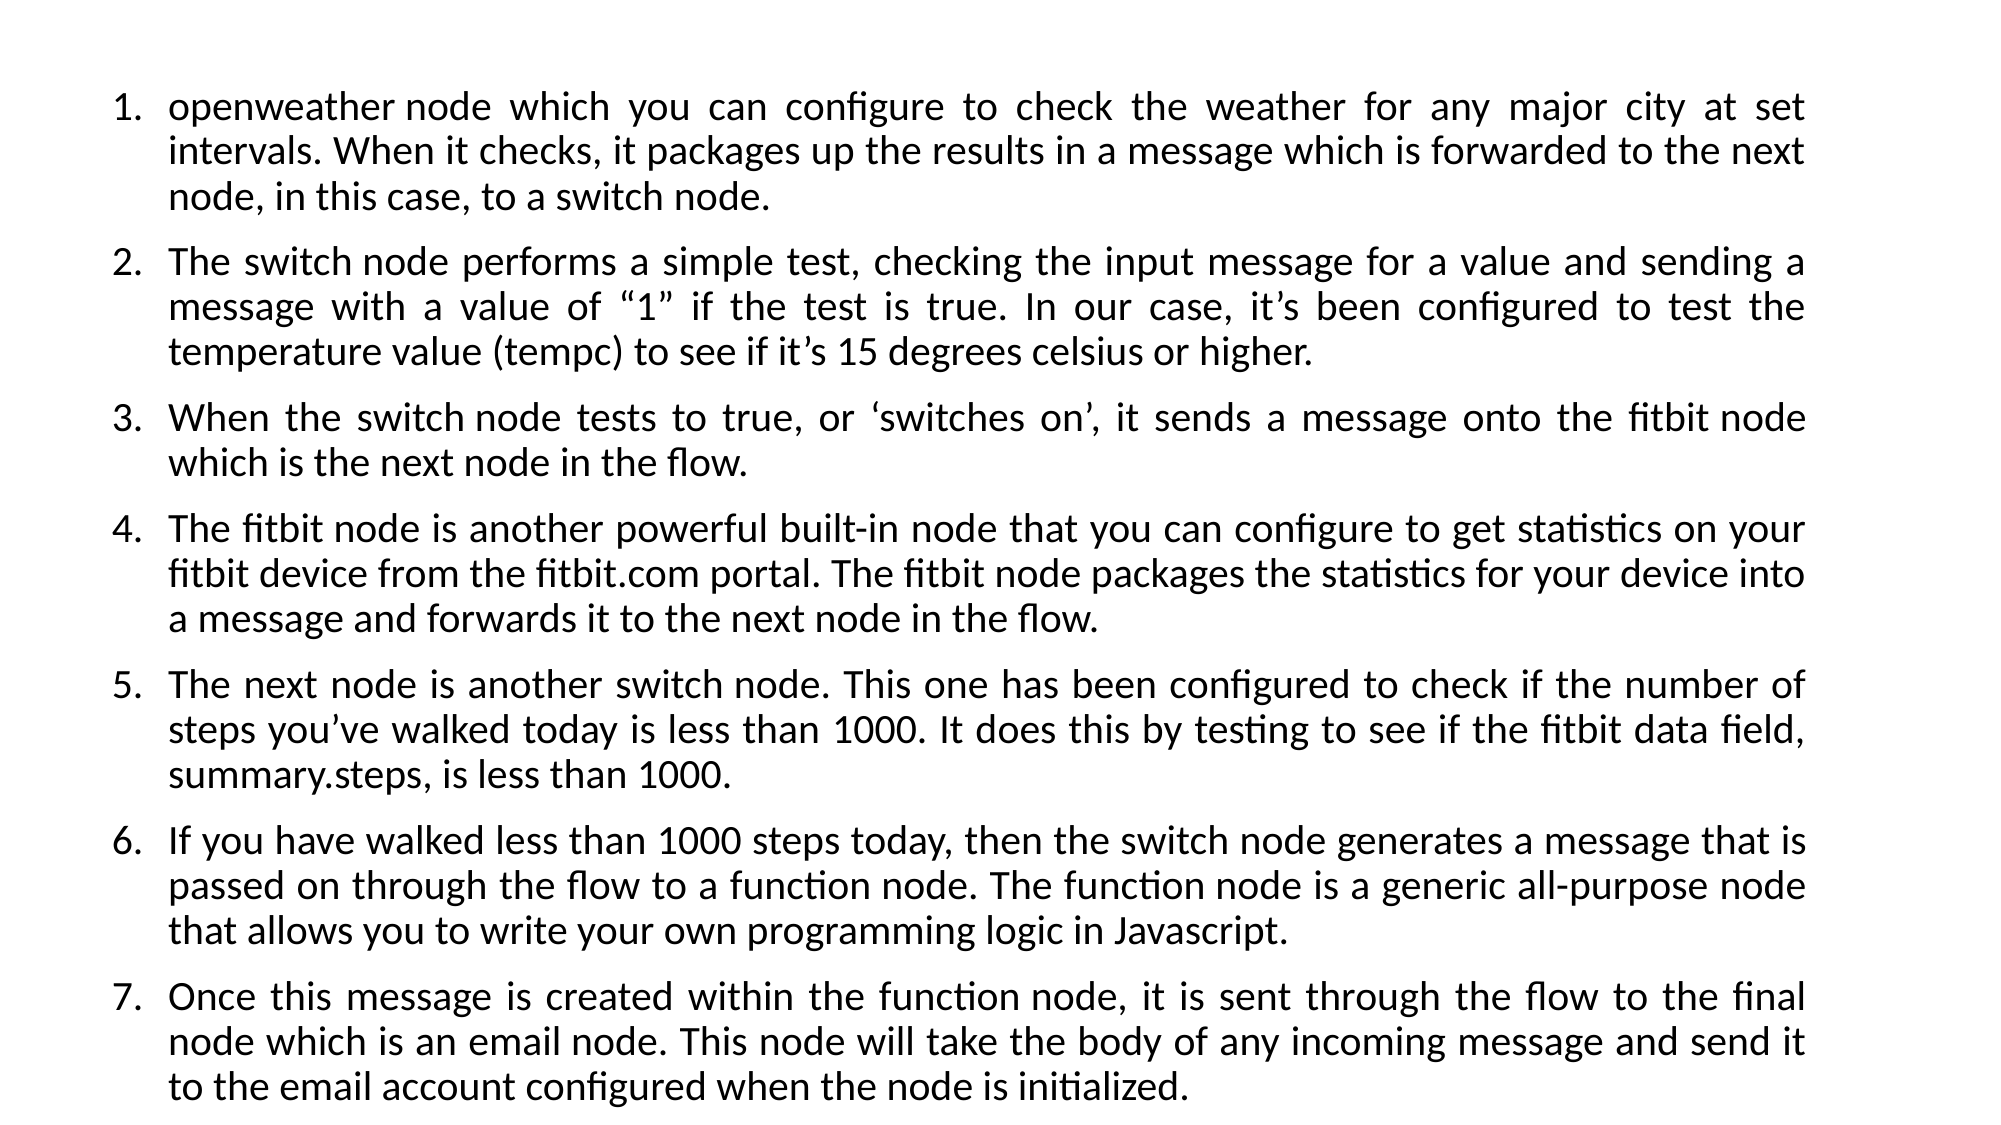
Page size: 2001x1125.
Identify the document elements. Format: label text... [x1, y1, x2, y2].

list openweather node which you can configure to check the weather for any major city at set intervals. When it checks, it packages up the results in a message which is forwarded to the next node, in this case, to a switch node. The switch node performs a simple test, checking the input message for a value and sending a message with a value of “1” if the test is true. In our case, it’s been configured to test the temperature value (tempc) to see if it’s 15 degrees celsius or higher. When the switch node tests to true, or ‘switches on’, it sends a message onto the fitbit node which is the next node in the flow. The fitbit node is another powerful built-in node that you can configure to get statistics on your fitbit device from the fitbit.com portal. The fitbit node packages the statistics for your device into a message and forwards it to the next node in the flow. The next node is another switch node. This one has been configured to check if the number of steps you’ve walked today is less than 1000. It does this by testing to see if the fitbit data field, summary.steps, is less than 1000. If you have walked less than 1000 steps today, then the switch node generates a message that is passed on through the flow to a function node. The function node is a generic all-purpose node that allows you to write your own programming logic in Javascript. Once this message is created within the function node, it is sent through the flow to the final node which is an email node. This node will take the body of any incoming message and send it to the email account configured when the node is initialized. [96, 76, 1822, 791]
